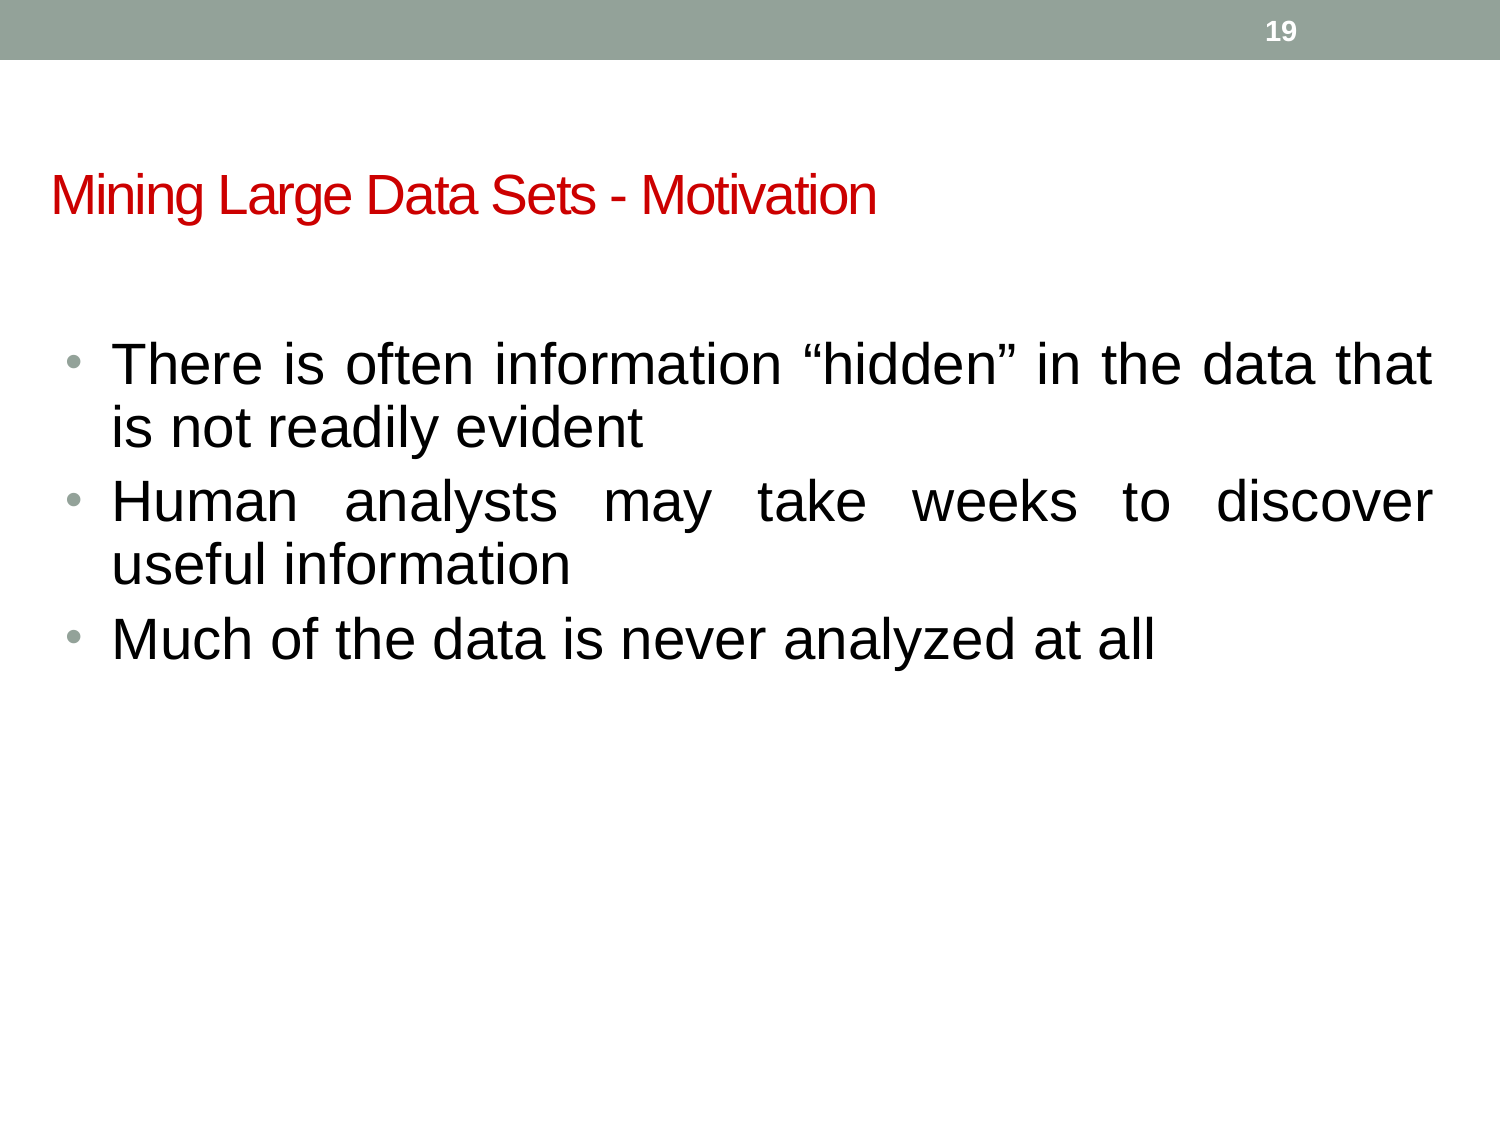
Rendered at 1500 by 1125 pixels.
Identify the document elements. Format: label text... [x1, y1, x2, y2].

slide_number 19 [1250, 3, 1425, 57]
list There is often information “hidden” in the data that is not readily evident Human analysts may take weeks to discover useful information Much of the data is never analyzed at all [50, 326, 1450, 738]
title Mining Large Data Sets - Motivation [50, 149, 1488, 234]
